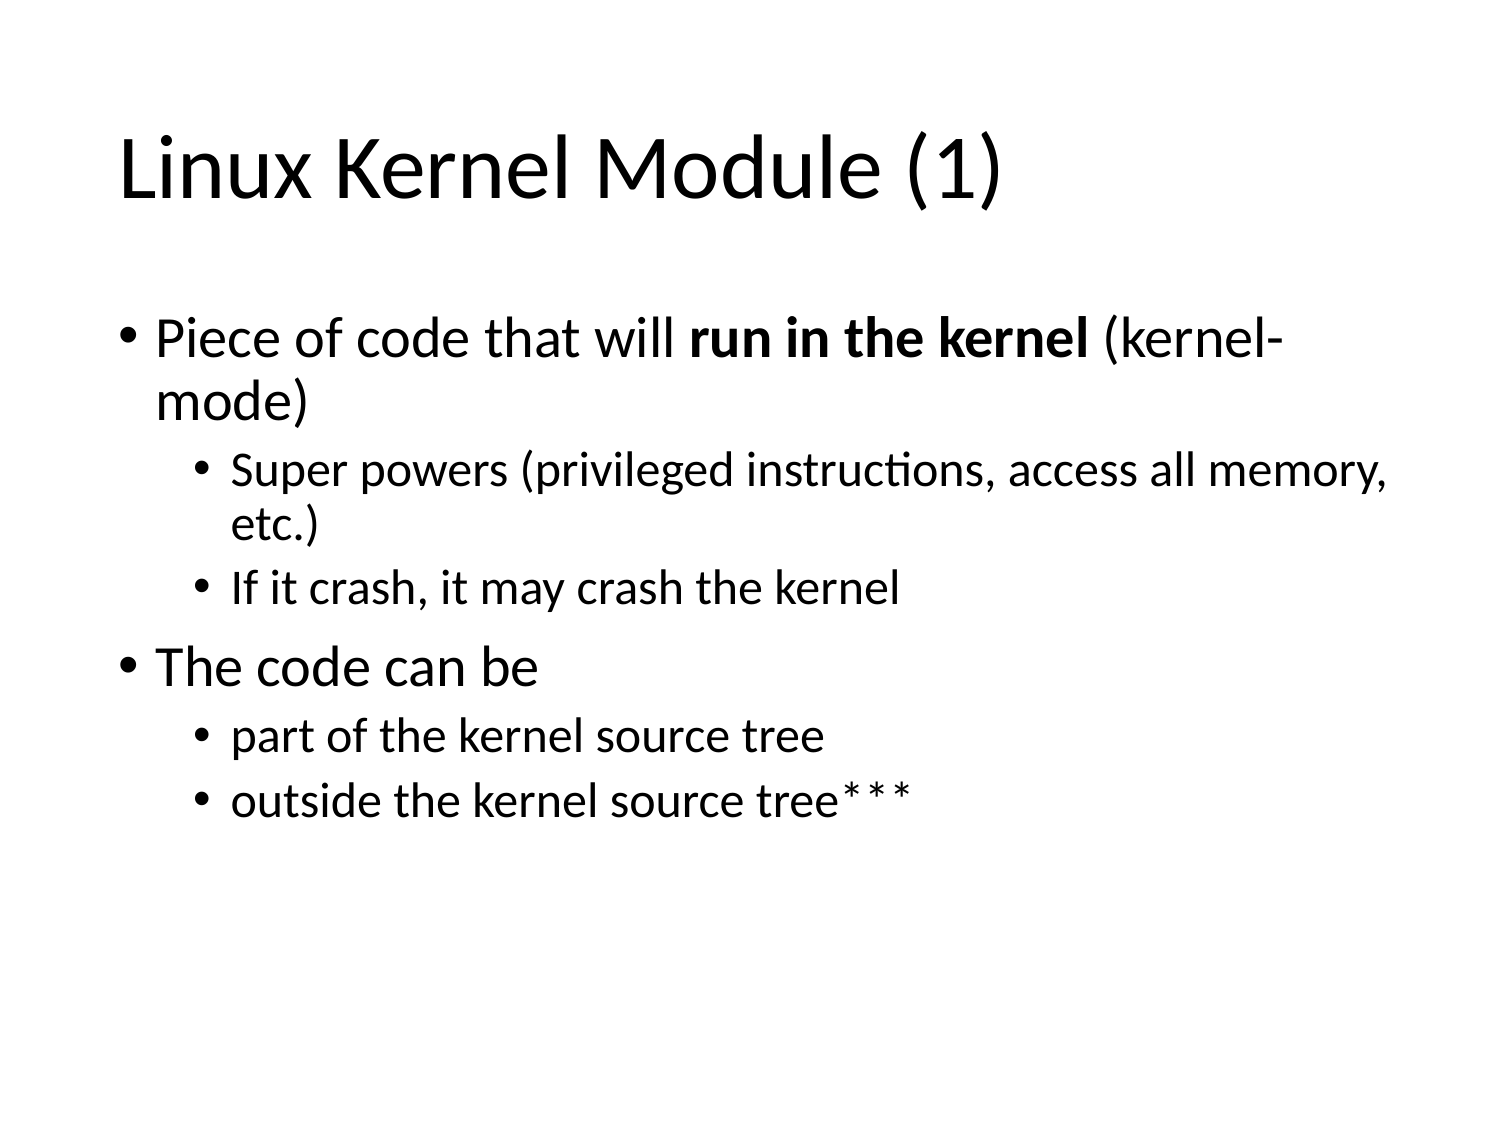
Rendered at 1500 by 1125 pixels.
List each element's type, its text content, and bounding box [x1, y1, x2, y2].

list Piece of code that will run in the kernel (kernel-mode) Super powers (privileged instructions, access all memory, etc.) If it crash, it may crash the kernel The code can be part of the kernel source tree outside the kernel source tree*** [103, 299, 1416, 1015]
title Linux Kernel Module (1) [103, 59, 1397, 278]
